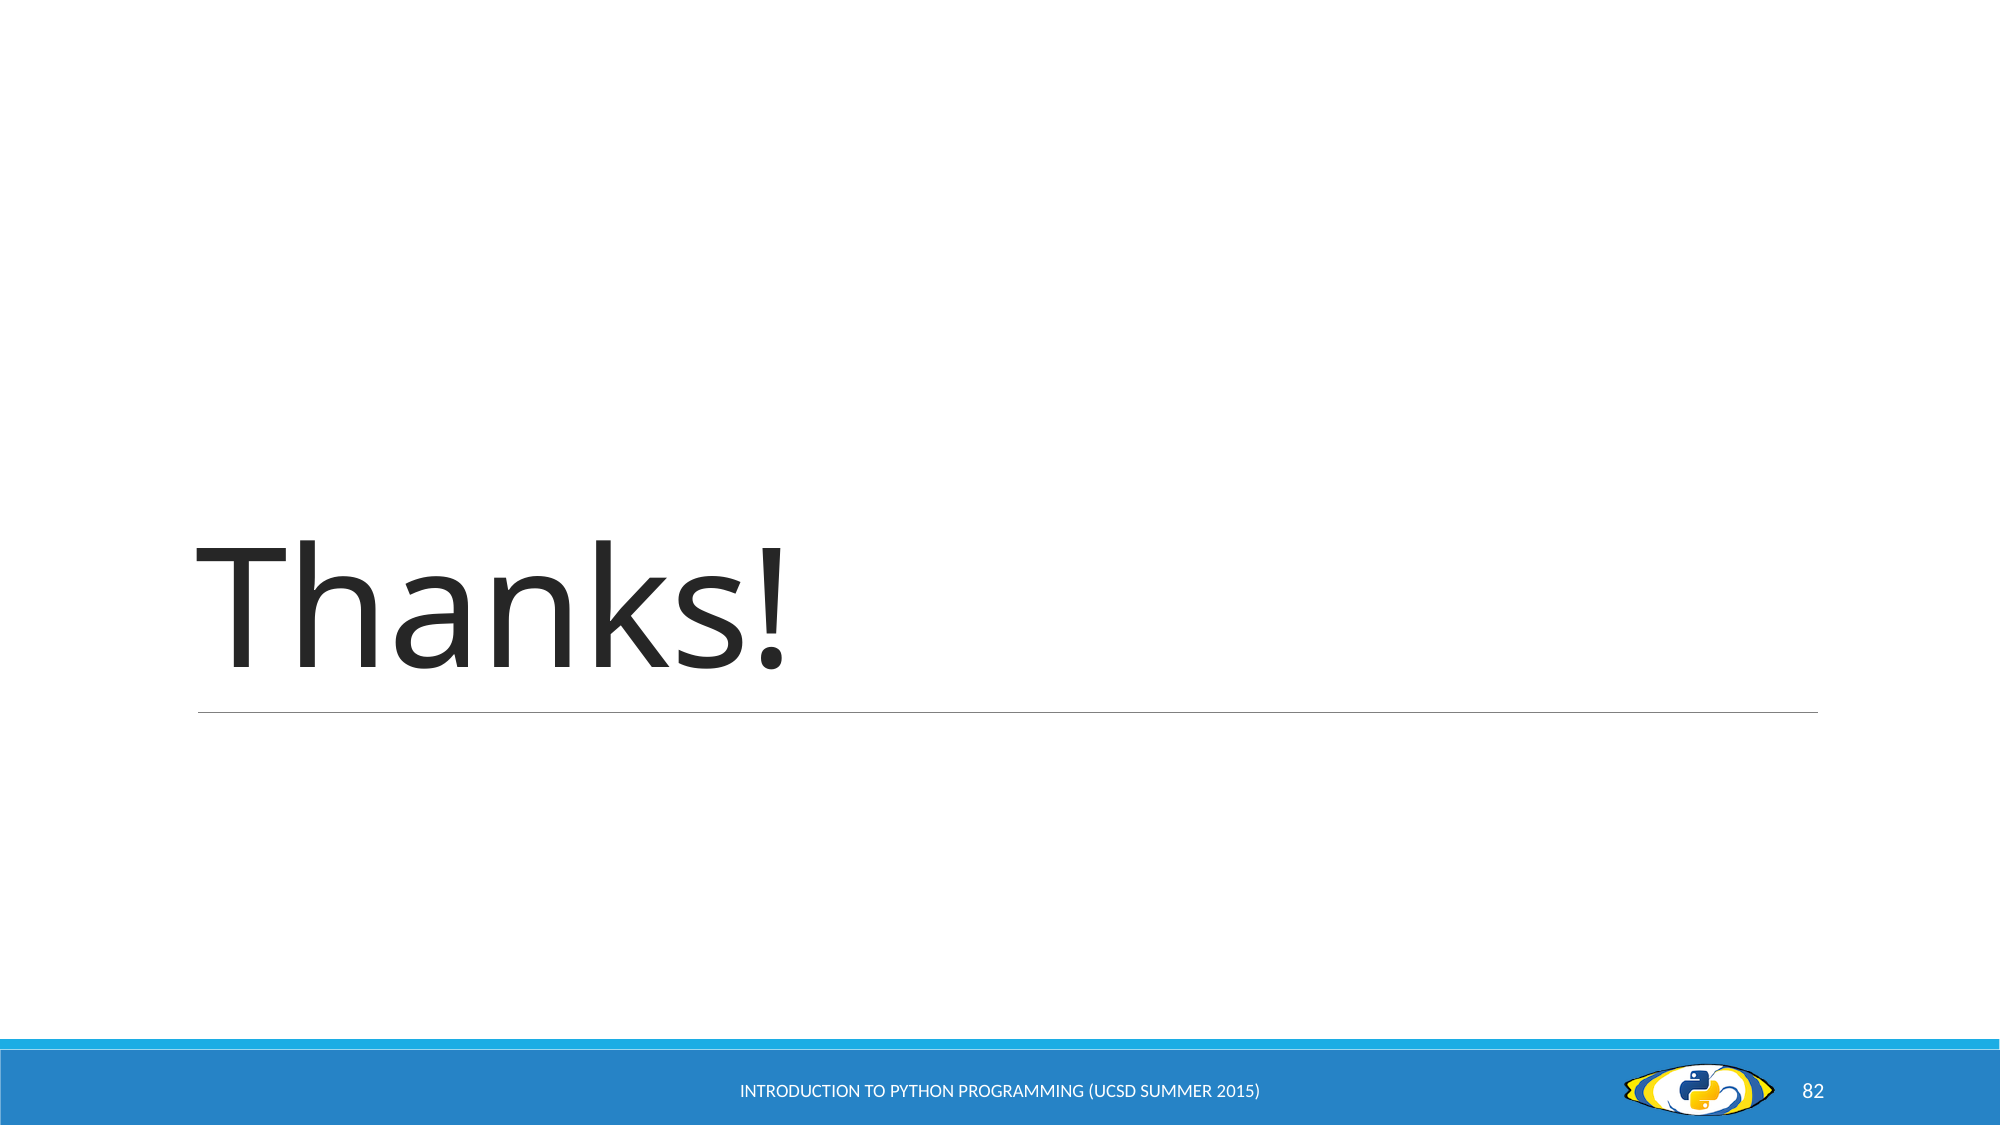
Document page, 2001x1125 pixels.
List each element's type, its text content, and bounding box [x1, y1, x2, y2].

slide_number 82 [1624, 1059, 1840, 1120]
title Thanks! [180, 124, 1830, 710]
footer Introduction to Python Programming (UCSD Summer 2015) [604, 1059, 1396, 1120]
